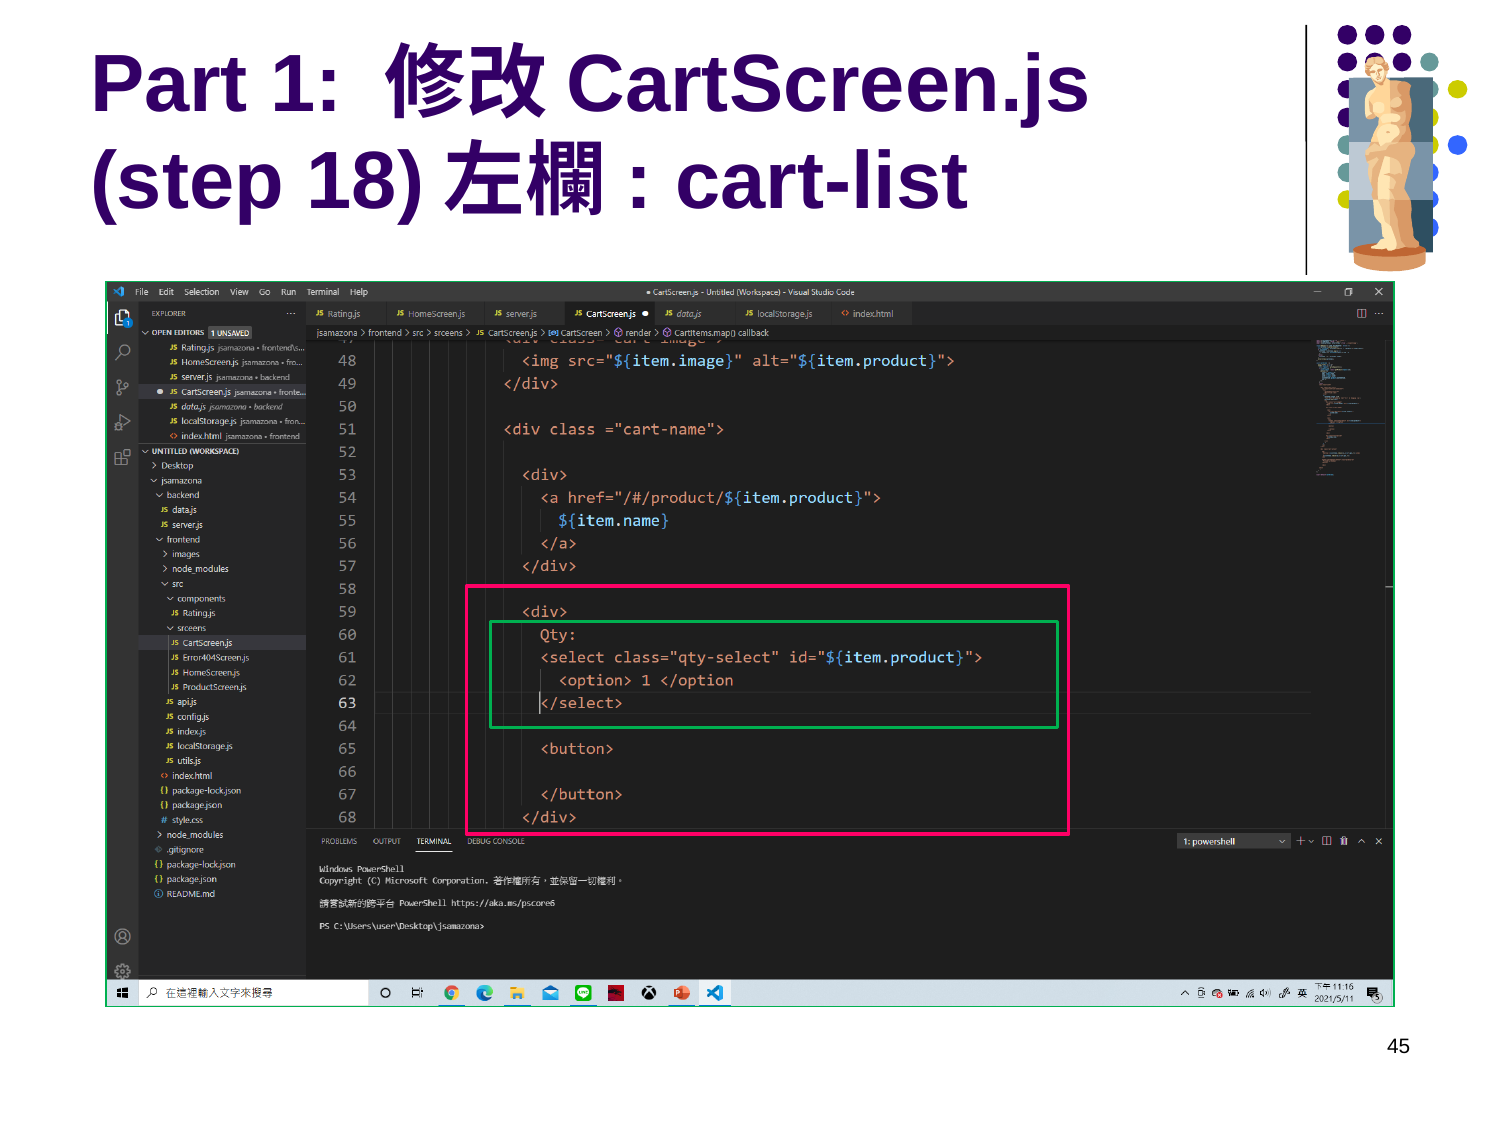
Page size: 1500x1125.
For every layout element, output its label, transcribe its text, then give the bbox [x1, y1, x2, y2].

title Part 1: 修改CartScreen.js (step 18)左欄: cart-list [74, 19, 1313, 233]
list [106, 281, 1394, 1006]
slide_number 45 [1074, 1024, 1426, 1101]
